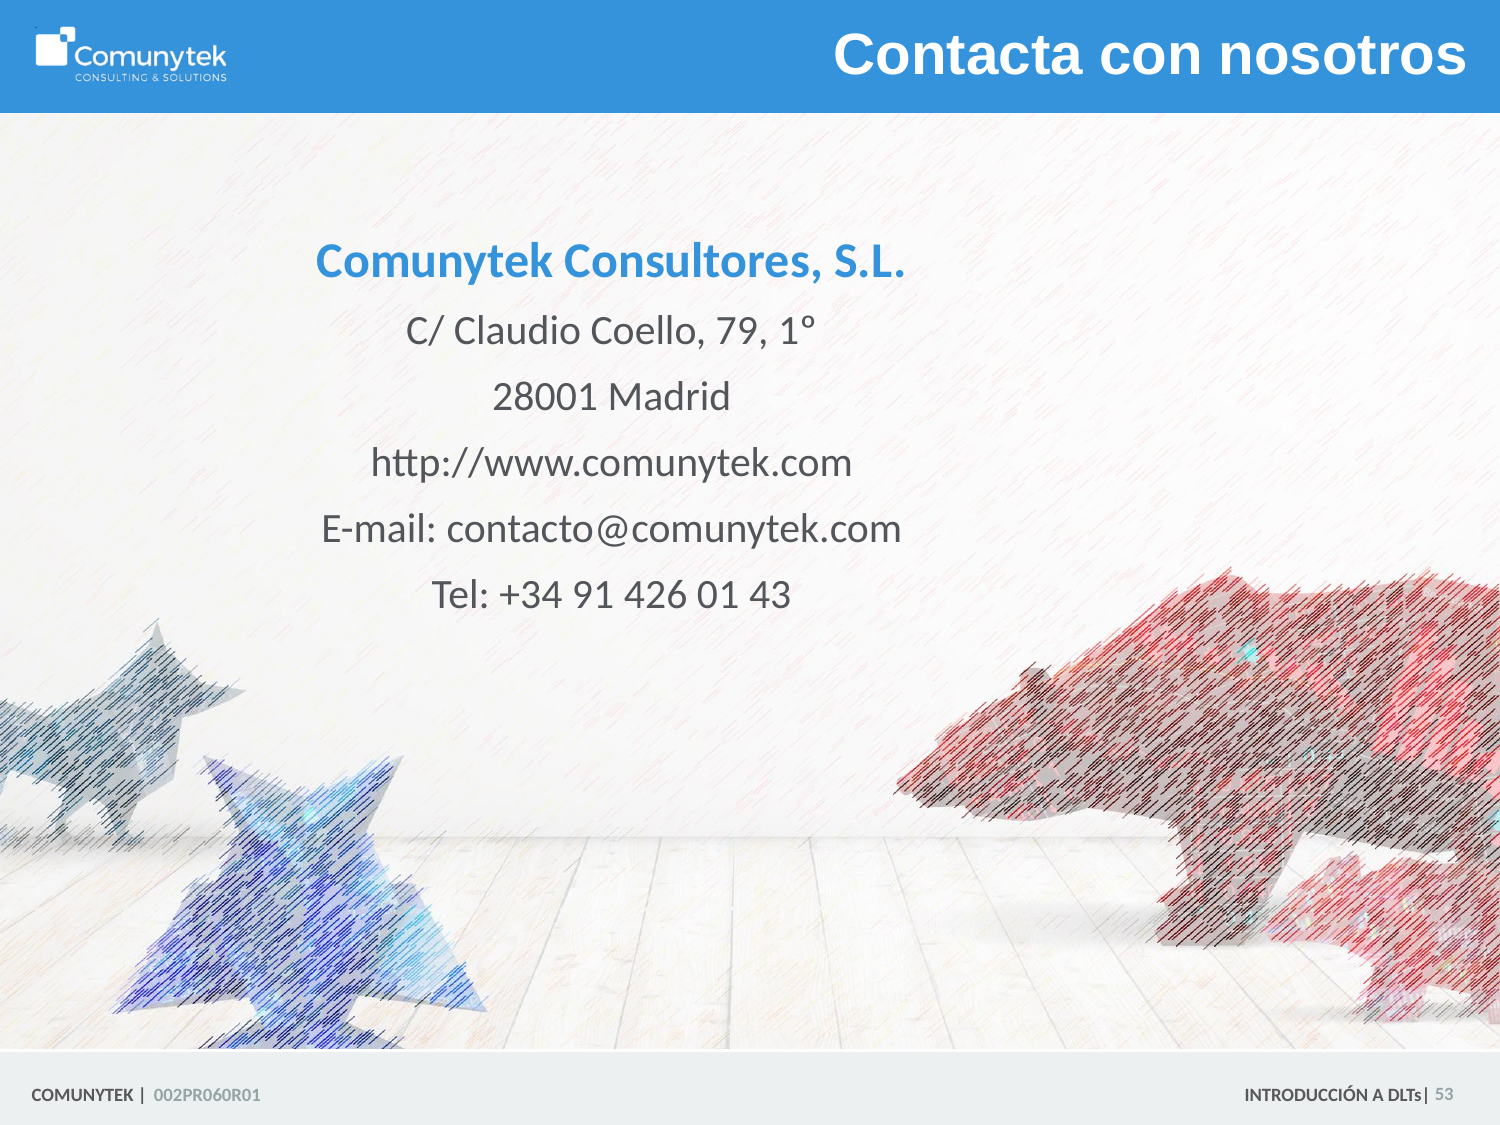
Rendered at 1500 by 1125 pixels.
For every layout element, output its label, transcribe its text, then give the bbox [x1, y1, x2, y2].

picture [35, 26, 227, 82]
footer 53 [1430, 1069, 1484, 1117]
picture [0, 113, 1500, 1049]
title Contacta con nosotros [643, 1, 1484, 110]
